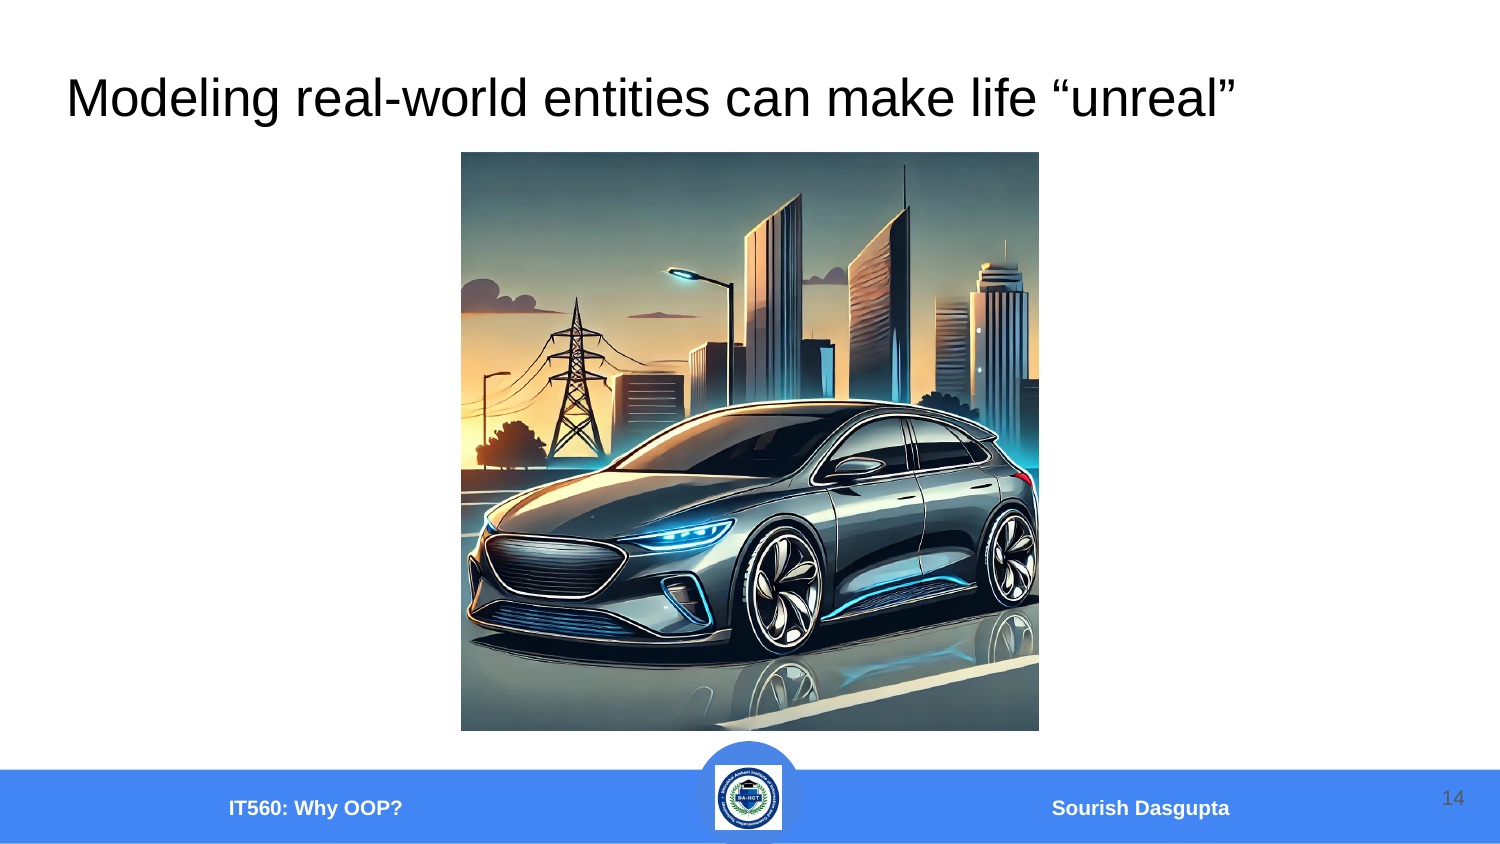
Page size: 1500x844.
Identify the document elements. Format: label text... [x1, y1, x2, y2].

title Modeling real-world entities can make life “unreal” [51, 48, 1449, 142]
text_box [773, 769, 1500, 844]
picture [460, 152, 1039, 731]
text_box [695, 741, 802, 834]
text_box [718, 838, 781, 844]
slide_number ‹#› [1389, 764, 1480, 830]
text_box IT560: Why OOP? [89, 783, 543, 830]
picture [715, 765, 783, 831]
text_box Sourish Dasgupta [995, 783, 1287, 830]
text_box [0, 769, 725, 844]
